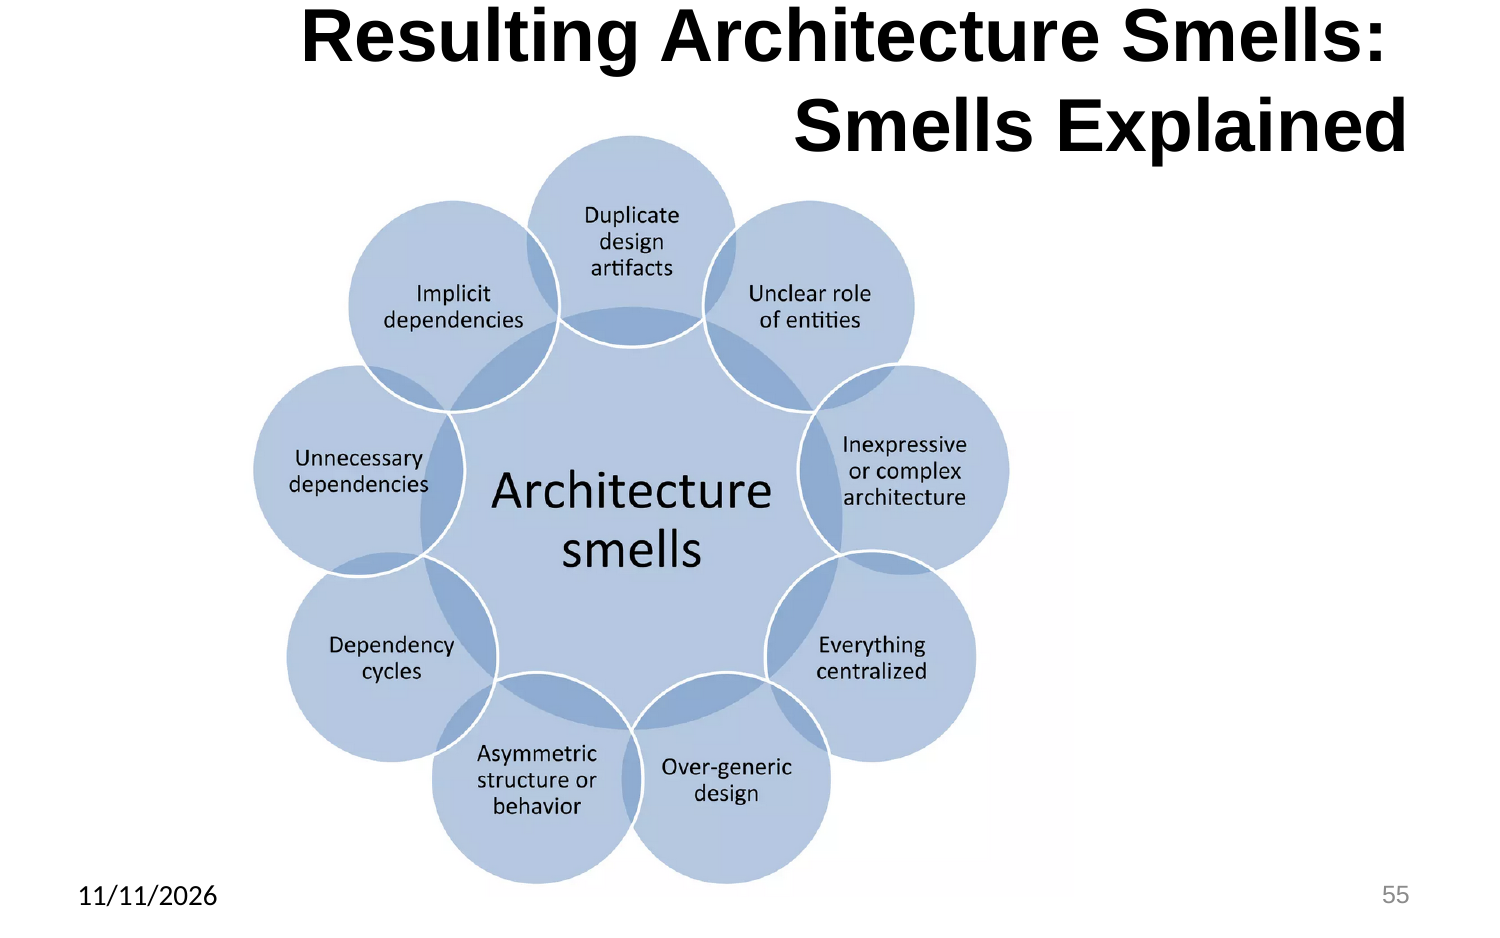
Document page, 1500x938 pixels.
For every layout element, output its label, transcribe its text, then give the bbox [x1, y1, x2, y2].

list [186, 97, 1075, 897]
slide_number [62, 868, 413, 919]
slide_number 55 [1074, 868, 1425, 919]
title Resulting Architecture Smells: Smells Explained [75, 27, 1425, 125]
